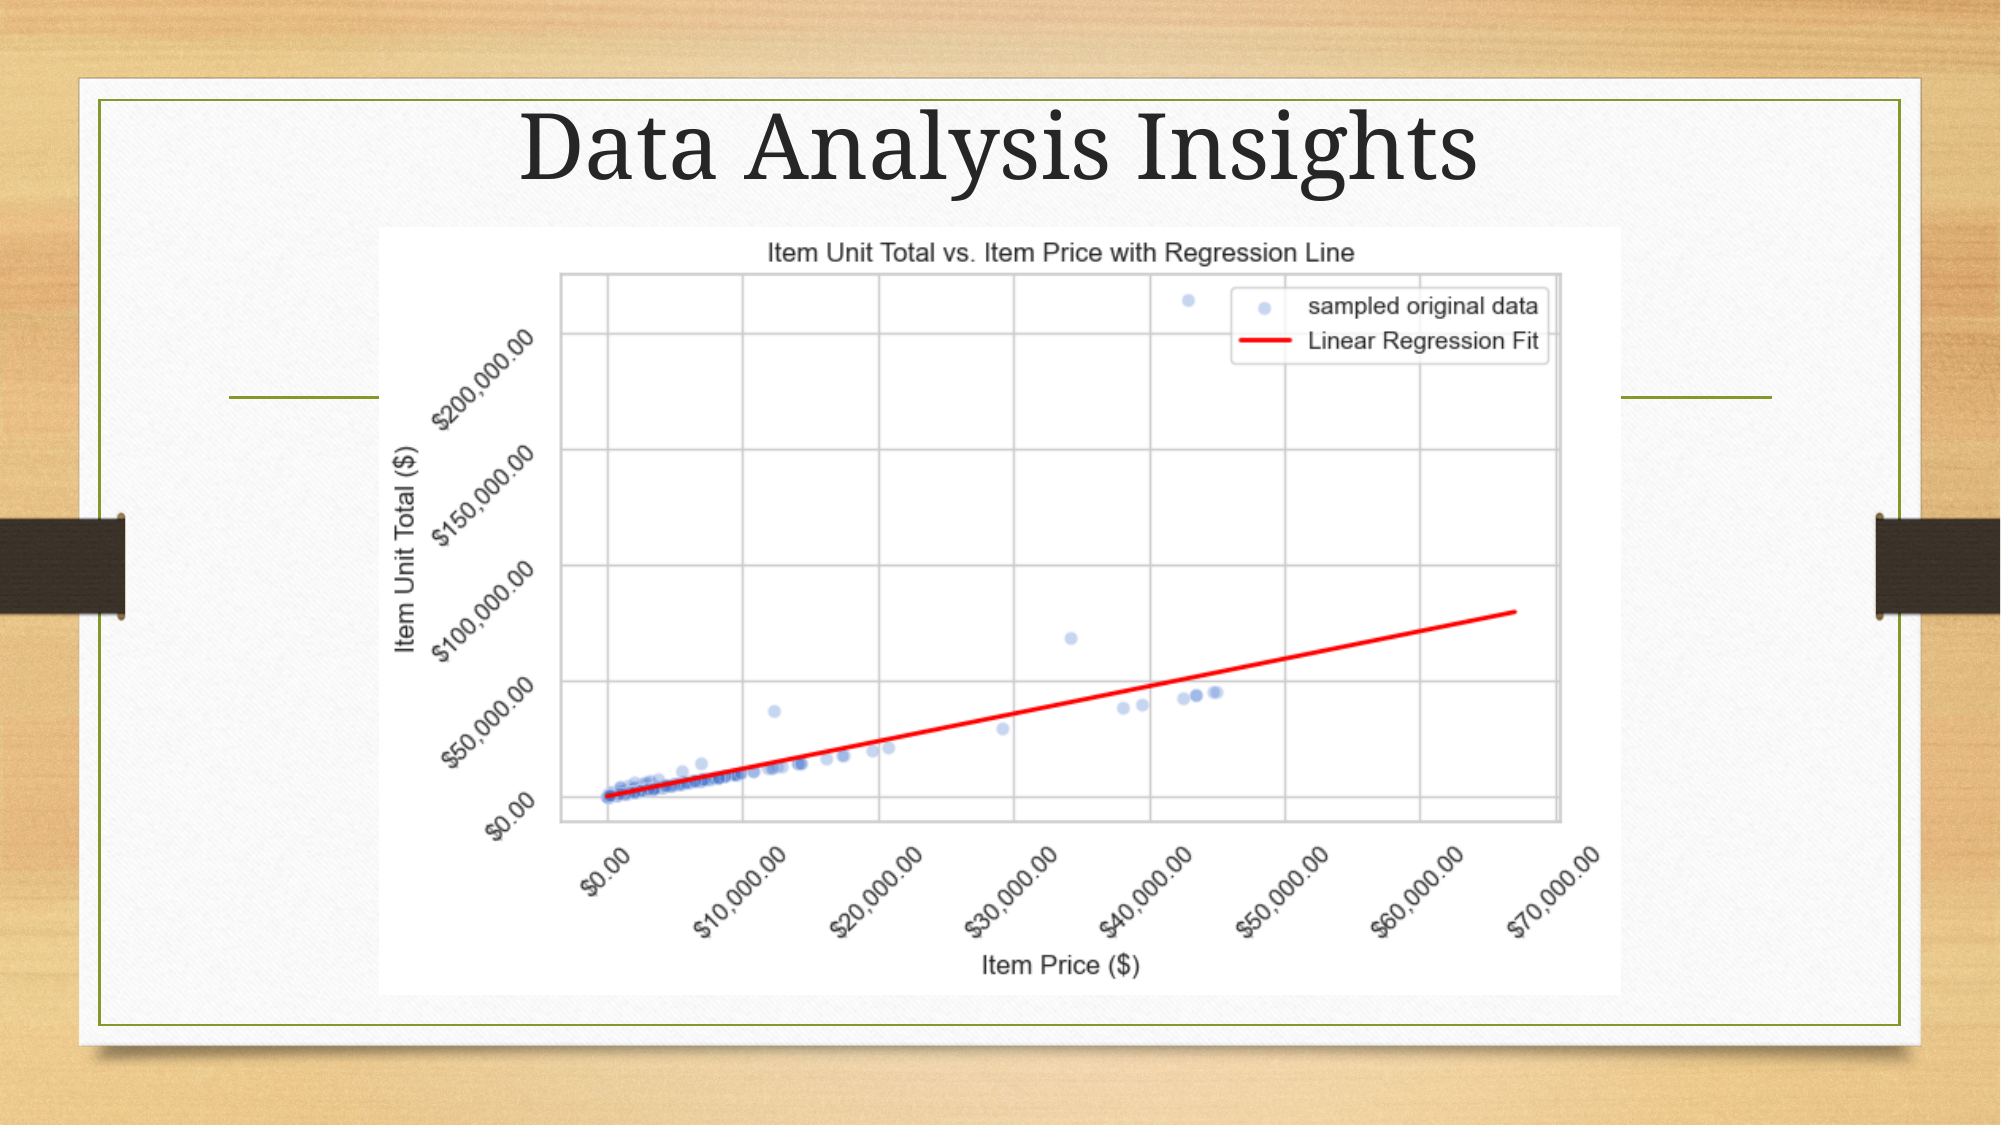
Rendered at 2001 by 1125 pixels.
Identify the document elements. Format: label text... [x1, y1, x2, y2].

title Data Analysis Insights [212, 35, 1788, 250]
picture [0, 0, 2001, 1125]
